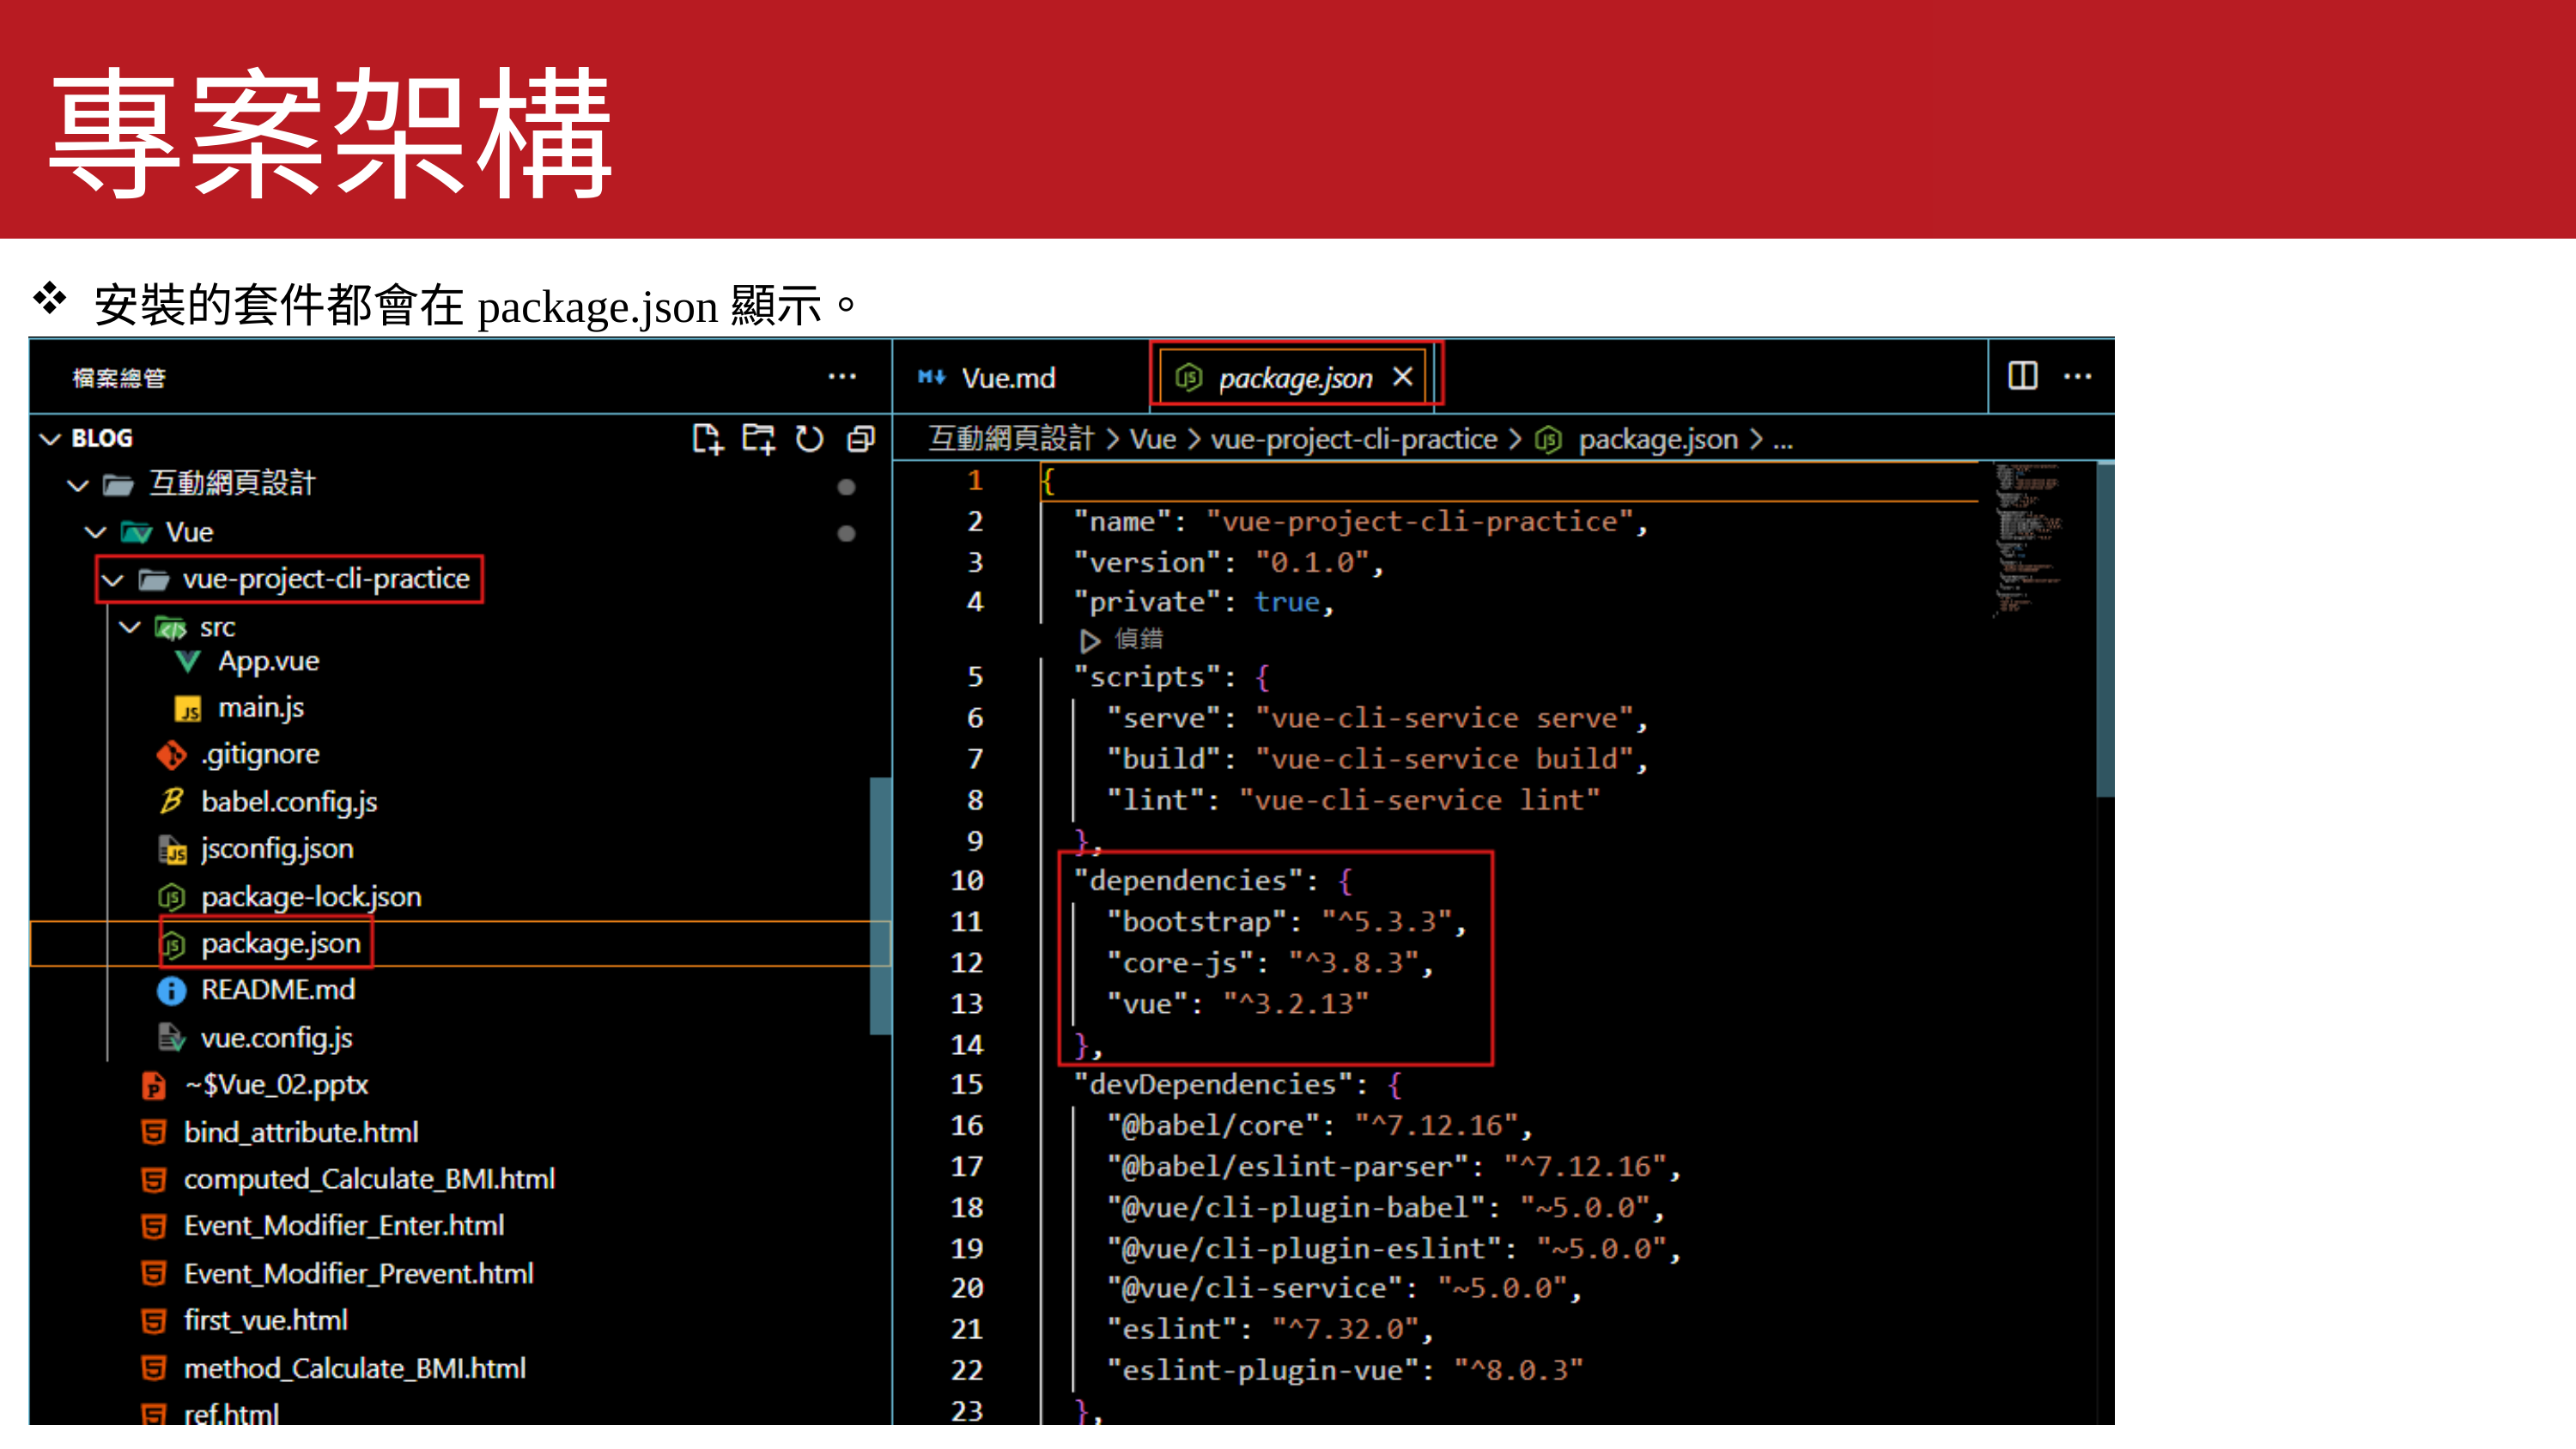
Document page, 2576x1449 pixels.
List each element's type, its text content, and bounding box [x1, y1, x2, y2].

text_box 安裝的套件都會在package.json顯示。 [28, 251, 1176, 332]
picture [28, 336, 2115, 1425]
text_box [0, 0, 2576, 239]
